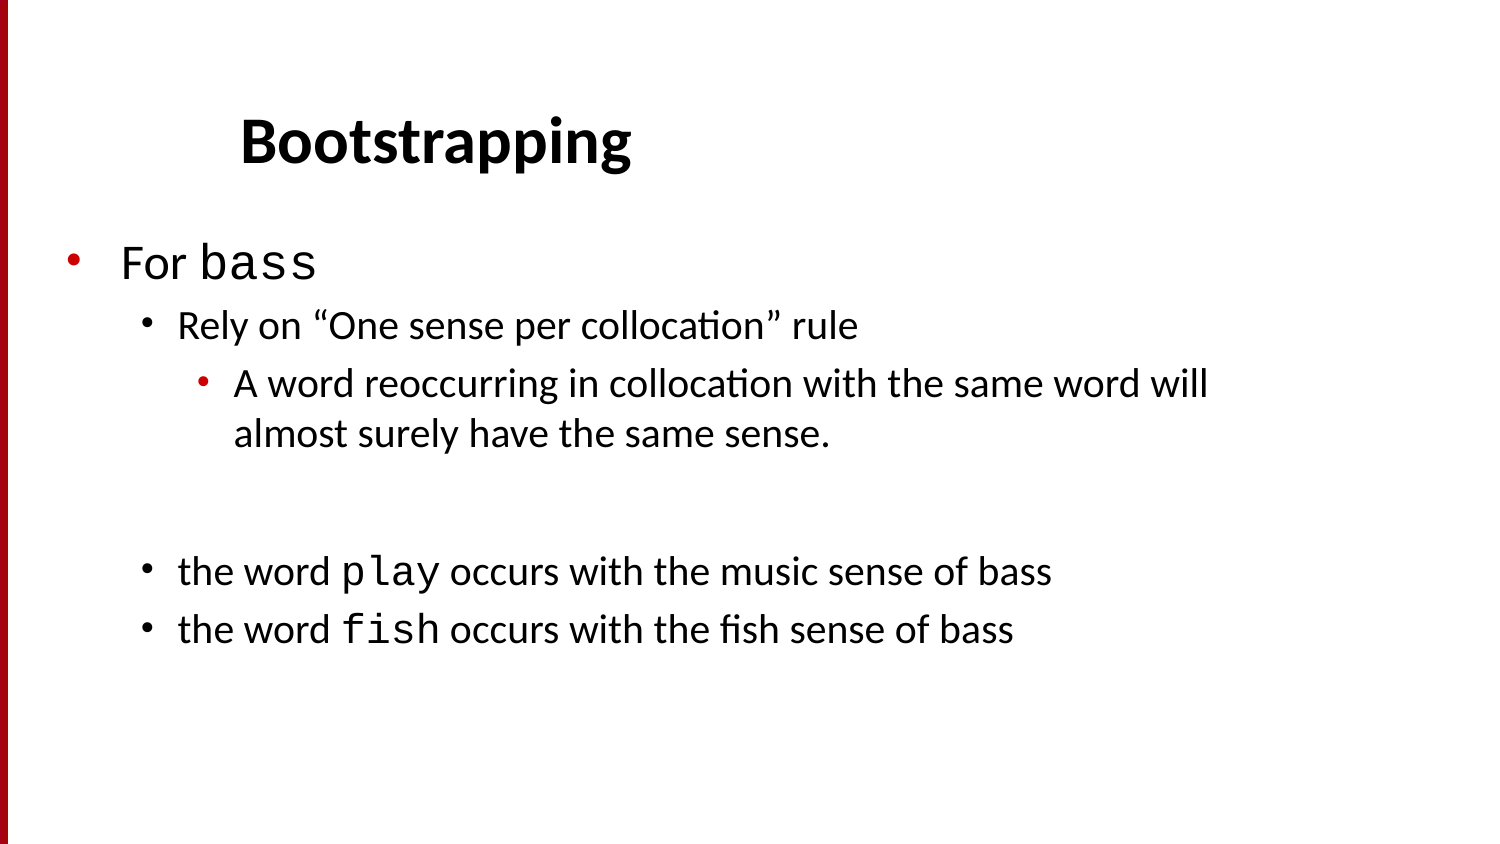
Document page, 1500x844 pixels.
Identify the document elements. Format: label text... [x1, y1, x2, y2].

list For bass Rely on “One sense per collocation” rule A word reoccurring in collocation with the same word will almost surely have the same sense. the word play occurs with the music sense of bass the word fish occurs with the fish sense of bass [50, 221, 1325, 769]
title Bootstrapping [225, 62, 1450, 185]
